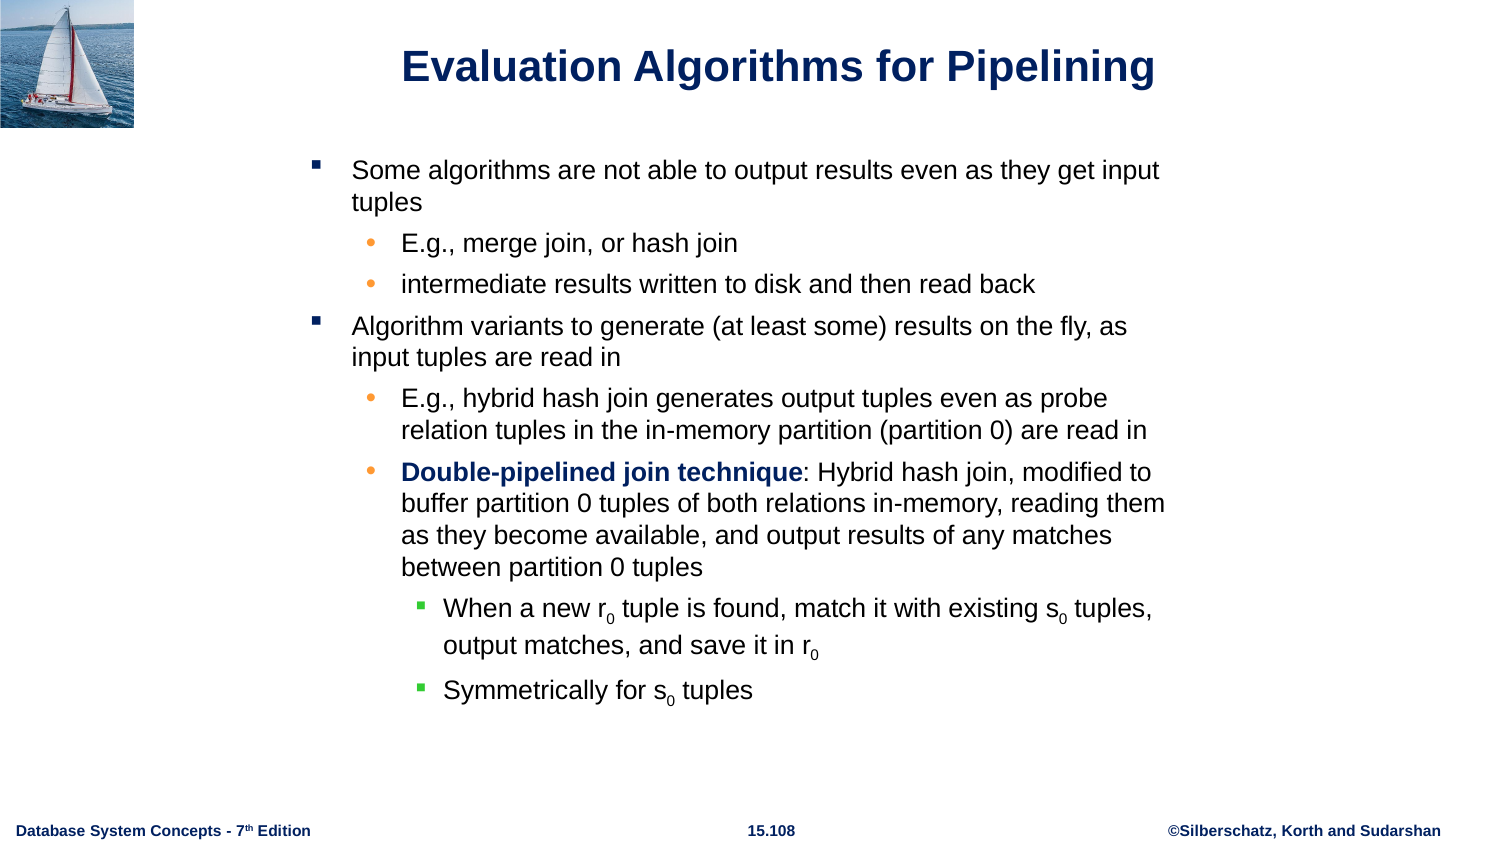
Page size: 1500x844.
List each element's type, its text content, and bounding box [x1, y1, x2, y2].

title Evaluation Algorithms for Pipelining [281, 26, 1277, 98]
list Some algorithms are not able to output results even as they get input tuples E.g., merge join, or hash join intermediate results written to disk and then read back Algorithm variants to generate (at least some) results on the fly, as input tuples are read in E.g., hybrid hash join generates output tuples even as probe relation tuples in the in-memory partition (partition 0) are read in Double-pipelined join technique: Hybrid hash join, modified to buffer partition 0 tuples of both relations in-memory, reading them as they become available, and output results of any matches between partition 0 tuples When a new r0 tuple is found, match it with existing s0 tuples, output matches, and save it in r0 Symmetrically for s0 tuples [294, 145, 1202, 730]
picture [0, 0, 134, 128]
